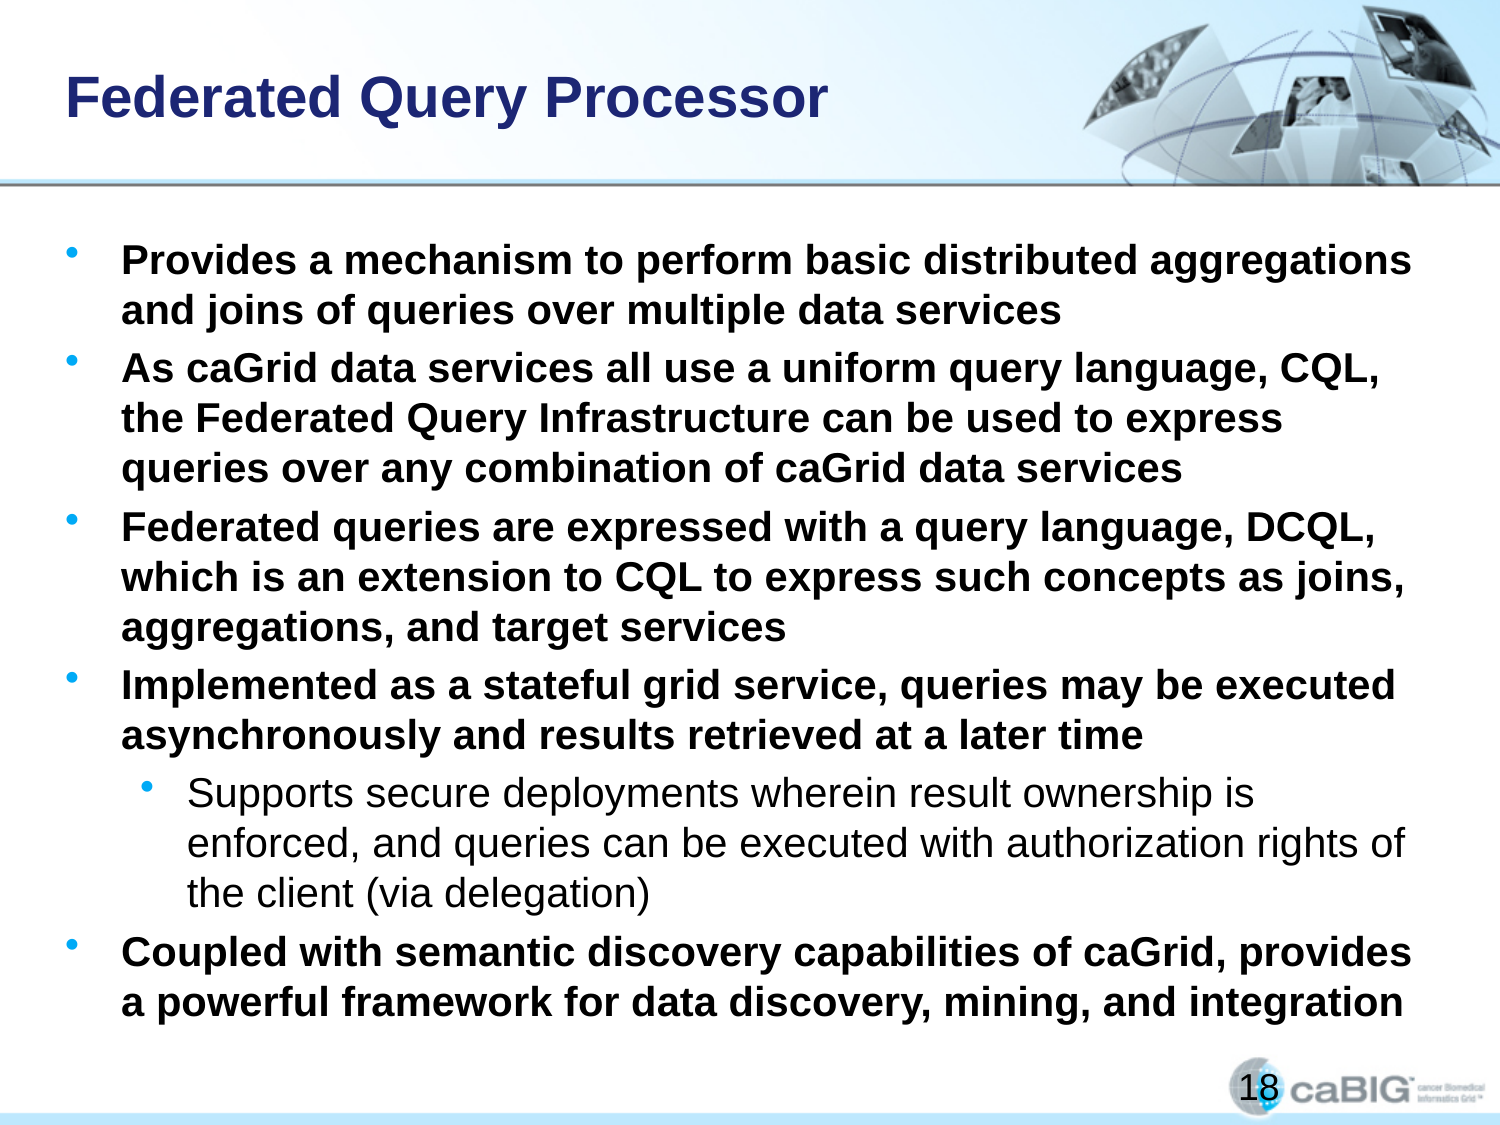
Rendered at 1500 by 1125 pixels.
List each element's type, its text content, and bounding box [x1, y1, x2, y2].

picture [0, 0, 1500, 1125]
title Federated Query Processor [49, 0, 1176, 188]
list Provides a mechanism to perform basic distributed aggregations and joins of queries over multiple data services As caGrid data services all use a uniform query language, CQL, the Federated Query Infrastructure can be used to express queries over any combination of caGrid data services Federated queries are expressed with a query language, DCQL, which is an extension to CQL to express such concepts as joins, aggregations, and target services Implemented as a stateful grid service, queries may be executed asynchronously and results retrieved at a later time Supports secure deployments wherein result ownership is enforced, and queries can be executed with authorization rights of the client (via delegation) Coupled with semantic discovery capabilities of caGrid, provides a powerful framework for data discovery, mining, and integration [49, 224, 1438, 1038]
